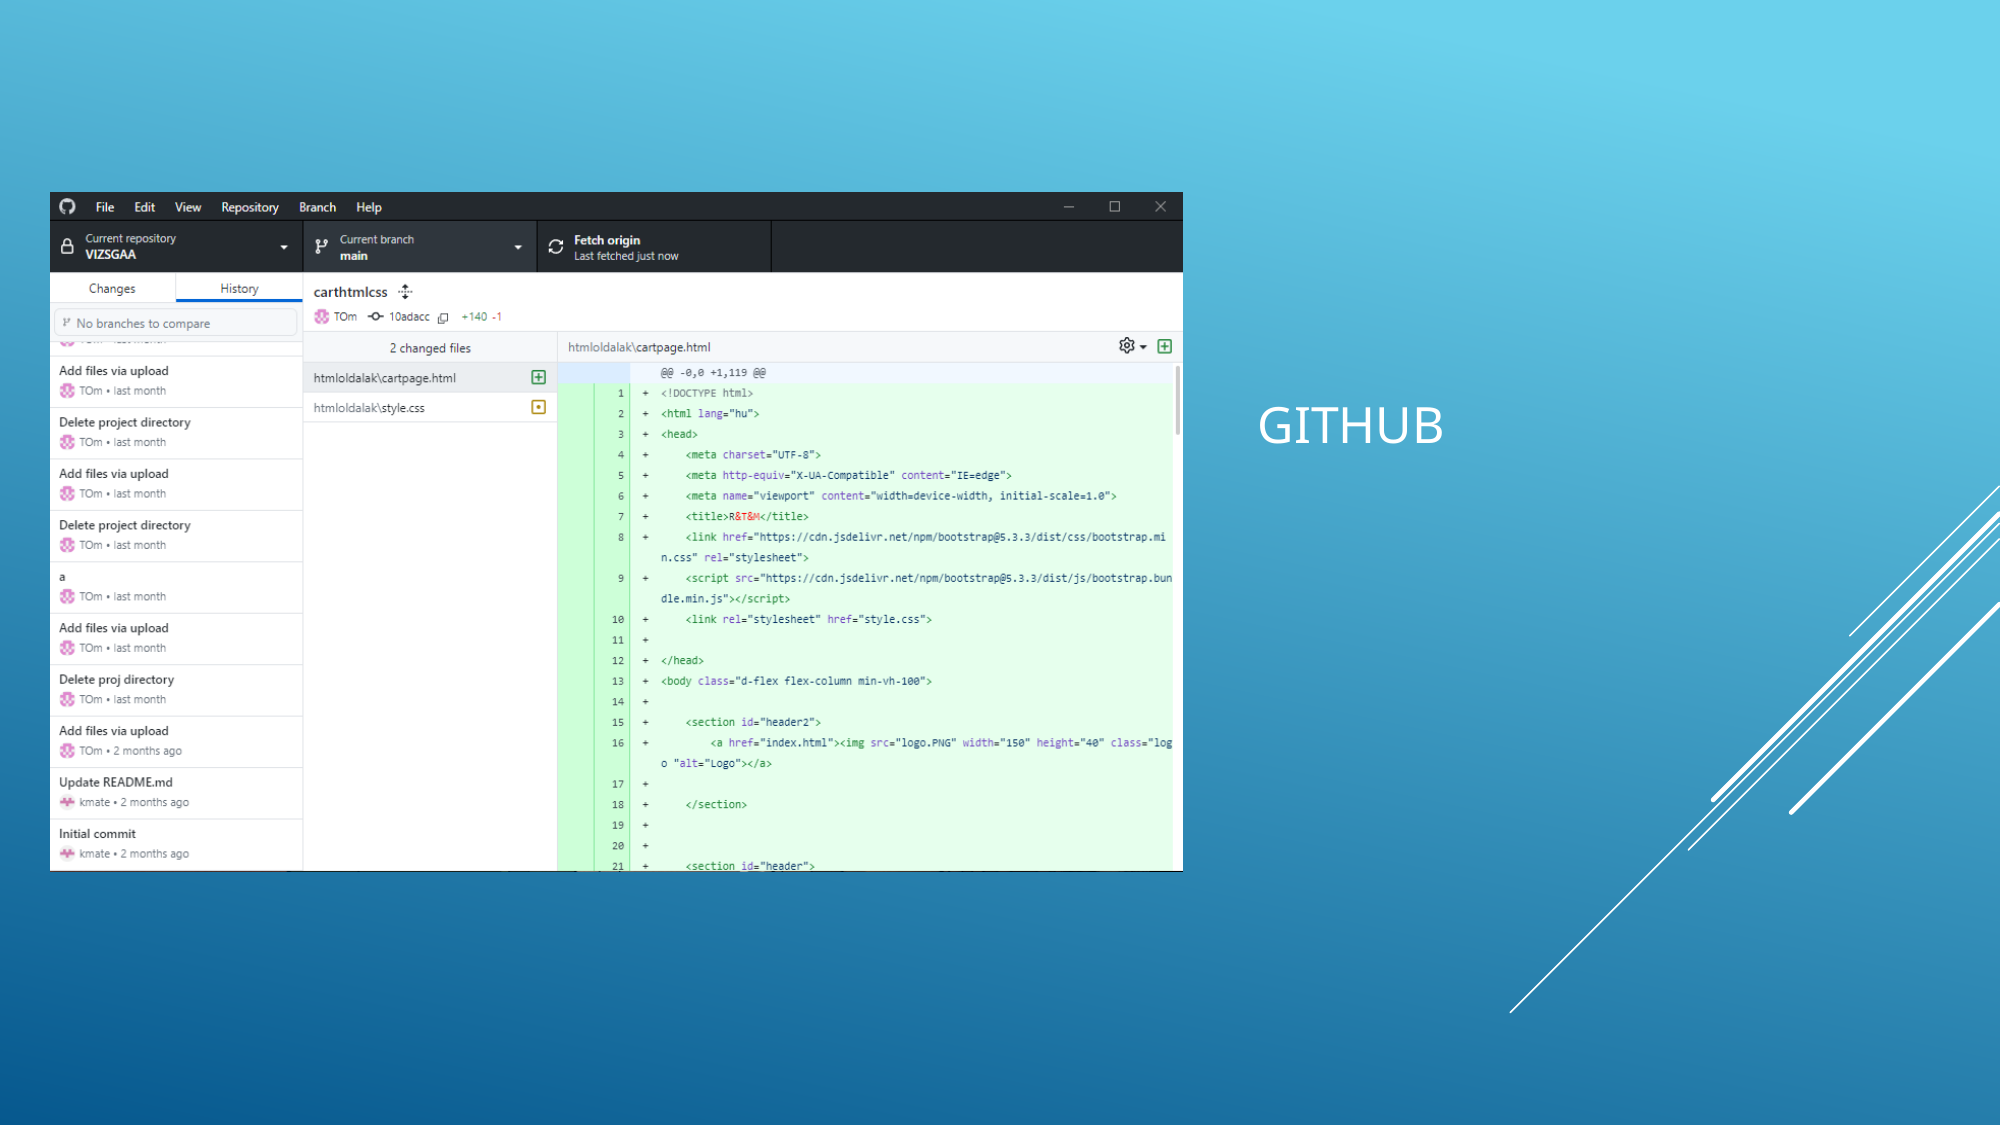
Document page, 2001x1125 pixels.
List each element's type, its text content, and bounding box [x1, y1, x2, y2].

title github [1242, 236, 1843, 462]
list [50, 191, 1183, 872]
